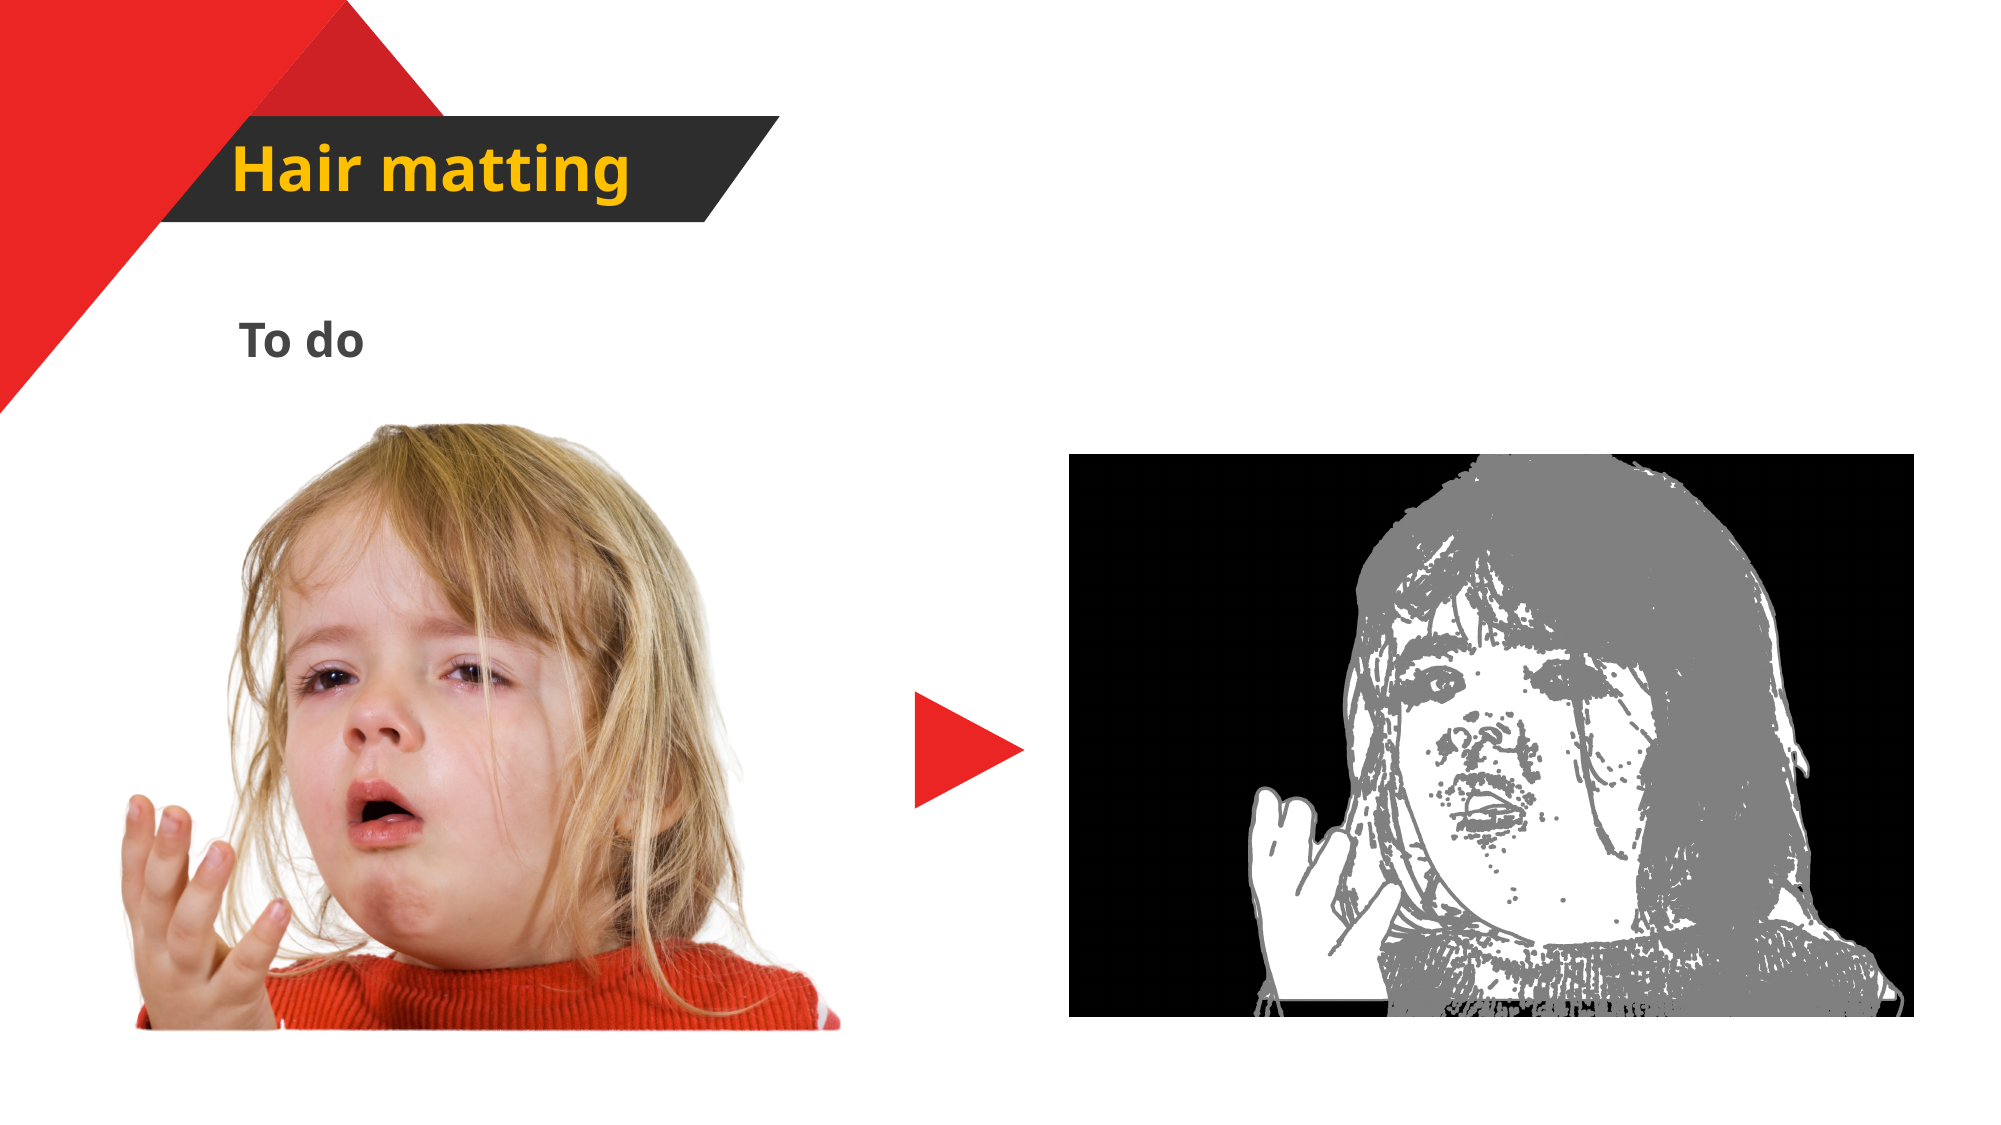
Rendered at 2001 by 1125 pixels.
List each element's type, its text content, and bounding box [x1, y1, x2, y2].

picture [1069, 454, 1914, 1017]
text_box [161, 116, 780, 223]
text_box To do [223, 301, 1567, 374]
text_box [0, 0, 347, 414]
text_box [250, 0, 444, 117]
text_box Hair matting [215, 121, 648, 212]
picture [0, 422, 860, 1049]
text_box [914, 691, 1025, 809]
